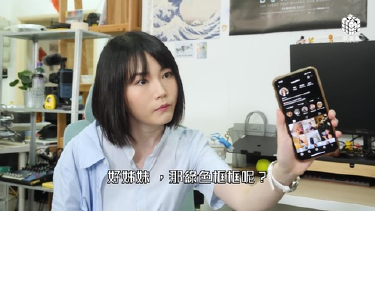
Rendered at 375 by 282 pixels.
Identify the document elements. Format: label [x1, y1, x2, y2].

picture [0, 0, 375, 212]
